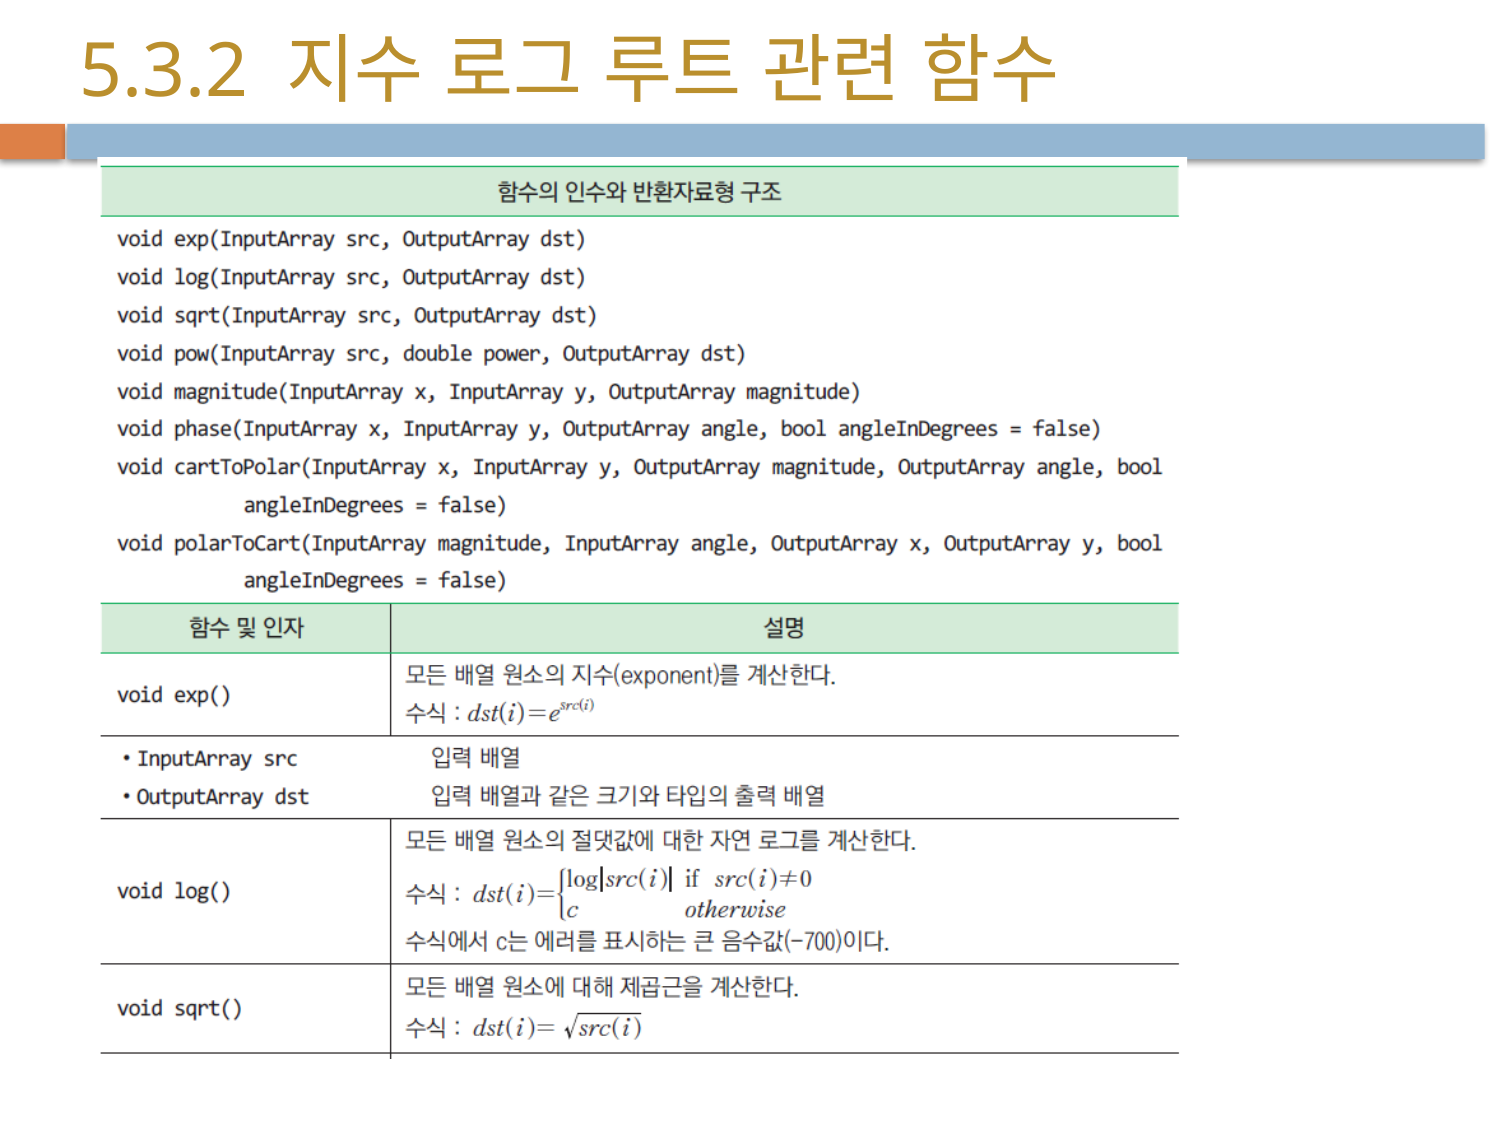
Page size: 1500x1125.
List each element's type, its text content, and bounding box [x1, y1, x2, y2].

picture [97, 157, 1188, 1059]
title 5.3.2 지수 로그 루트 관련 함수 [64, 7, 1483, 126]
